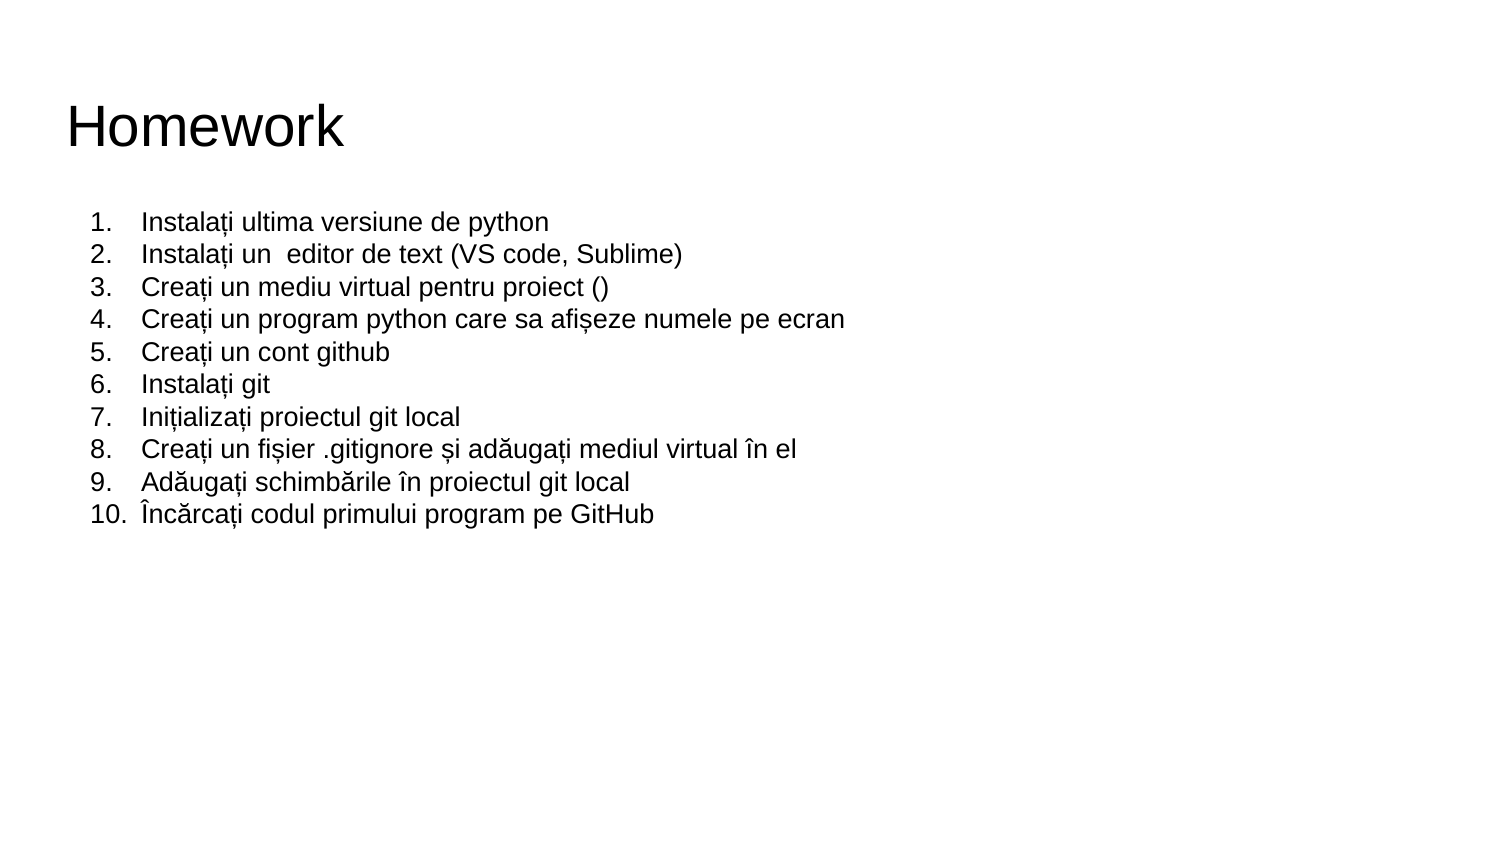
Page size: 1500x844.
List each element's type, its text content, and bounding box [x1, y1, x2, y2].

title Homework [51, 72, 1449, 167]
list Instalați ultima versiune de python Instalați un editor de text (VS code, Sublime) Creați un mediu virtual pentru proiect () Creați un program python care sa afișeze numele pe ecran Creați un cont github Instalați git Inițializați proiectul git local Creați un fișier .gitignore și adăugați mediul virtual în el Adăugați schimbările în proiectul git local Încărcați codul primului program pe GitHub [51, 189, 1449, 750]
